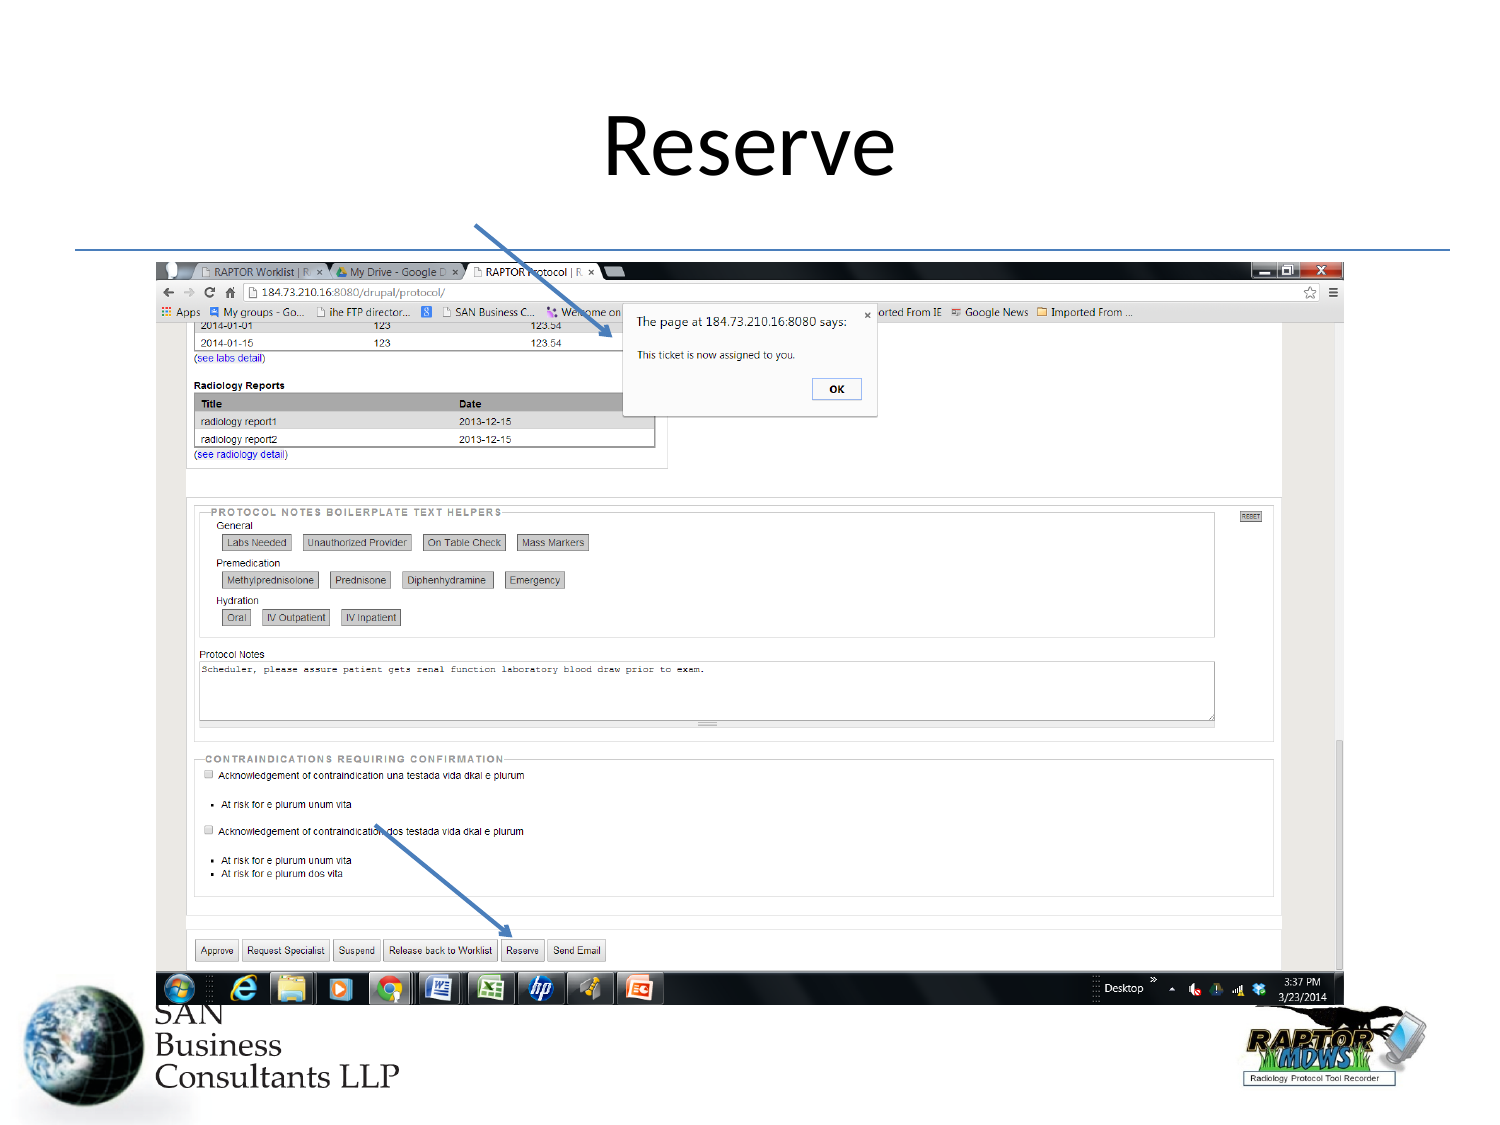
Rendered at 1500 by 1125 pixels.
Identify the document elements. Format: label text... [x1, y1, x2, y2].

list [155, 262, 1345, 1006]
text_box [374, 824, 513, 938]
picture [1162, 967, 1500, 1125]
picture [0, 974, 425, 1125]
title Reserve [75, 45, 1425, 233]
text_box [474, 224, 613, 338]
